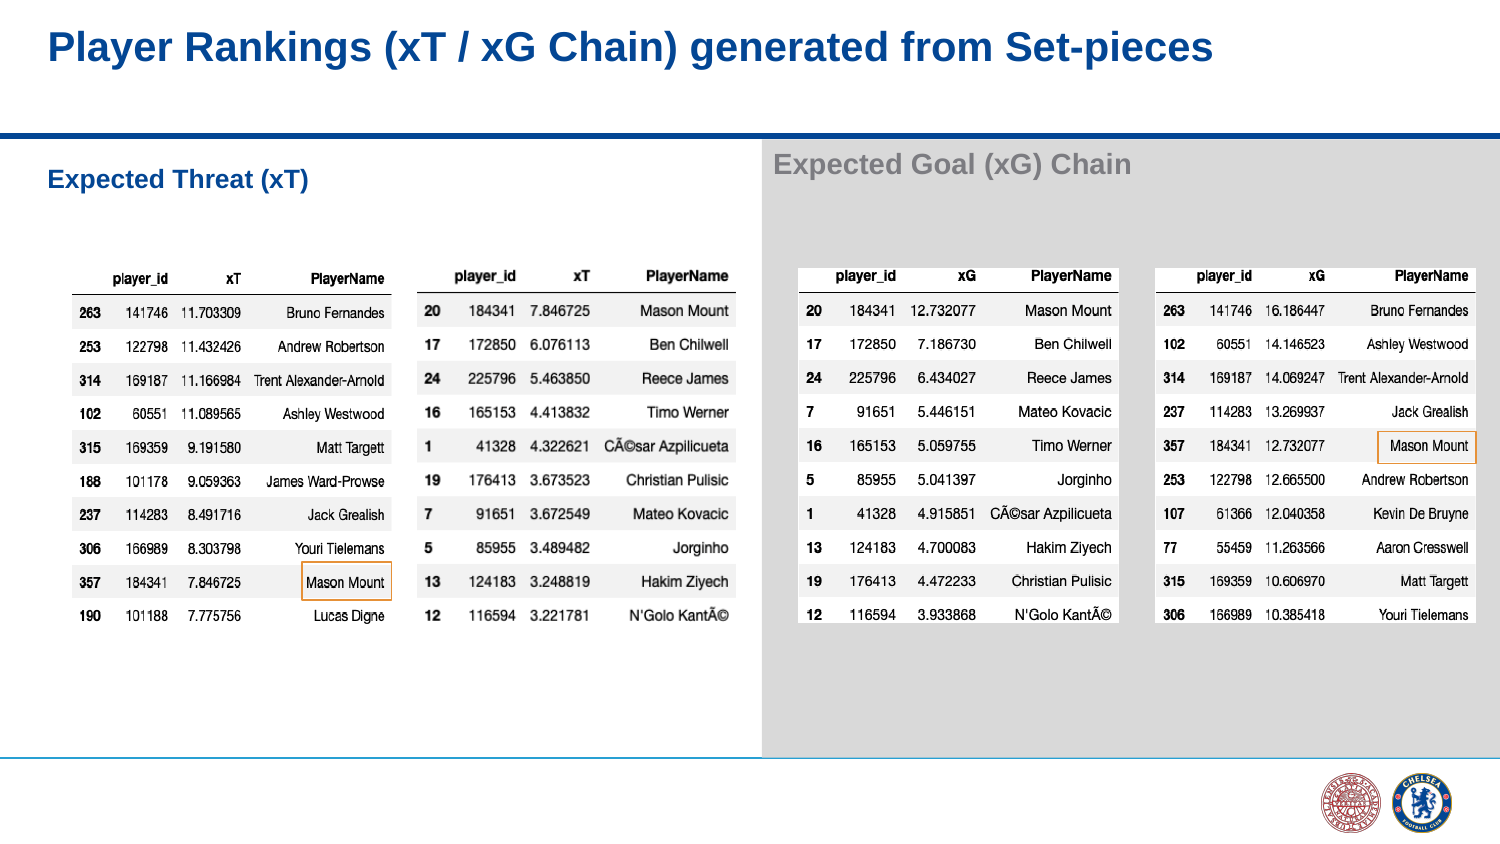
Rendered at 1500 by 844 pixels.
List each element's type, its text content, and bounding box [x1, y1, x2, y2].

picture [1321, 773, 1381, 833]
picture [1392, 773, 1452, 833]
list Expected Threat (xT) [47, 161, 737, 194]
picture [1155, 268, 1476, 624]
list Expected Goal (xG) Chain [761, 139, 1500, 758]
picture [71, 271, 392, 626]
list Player Rankings (xT / xG Chain) generated from Set-pieces [47, 20, 1283, 79]
picture [416, 268, 737, 624]
picture [797, 268, 1119, 624]
